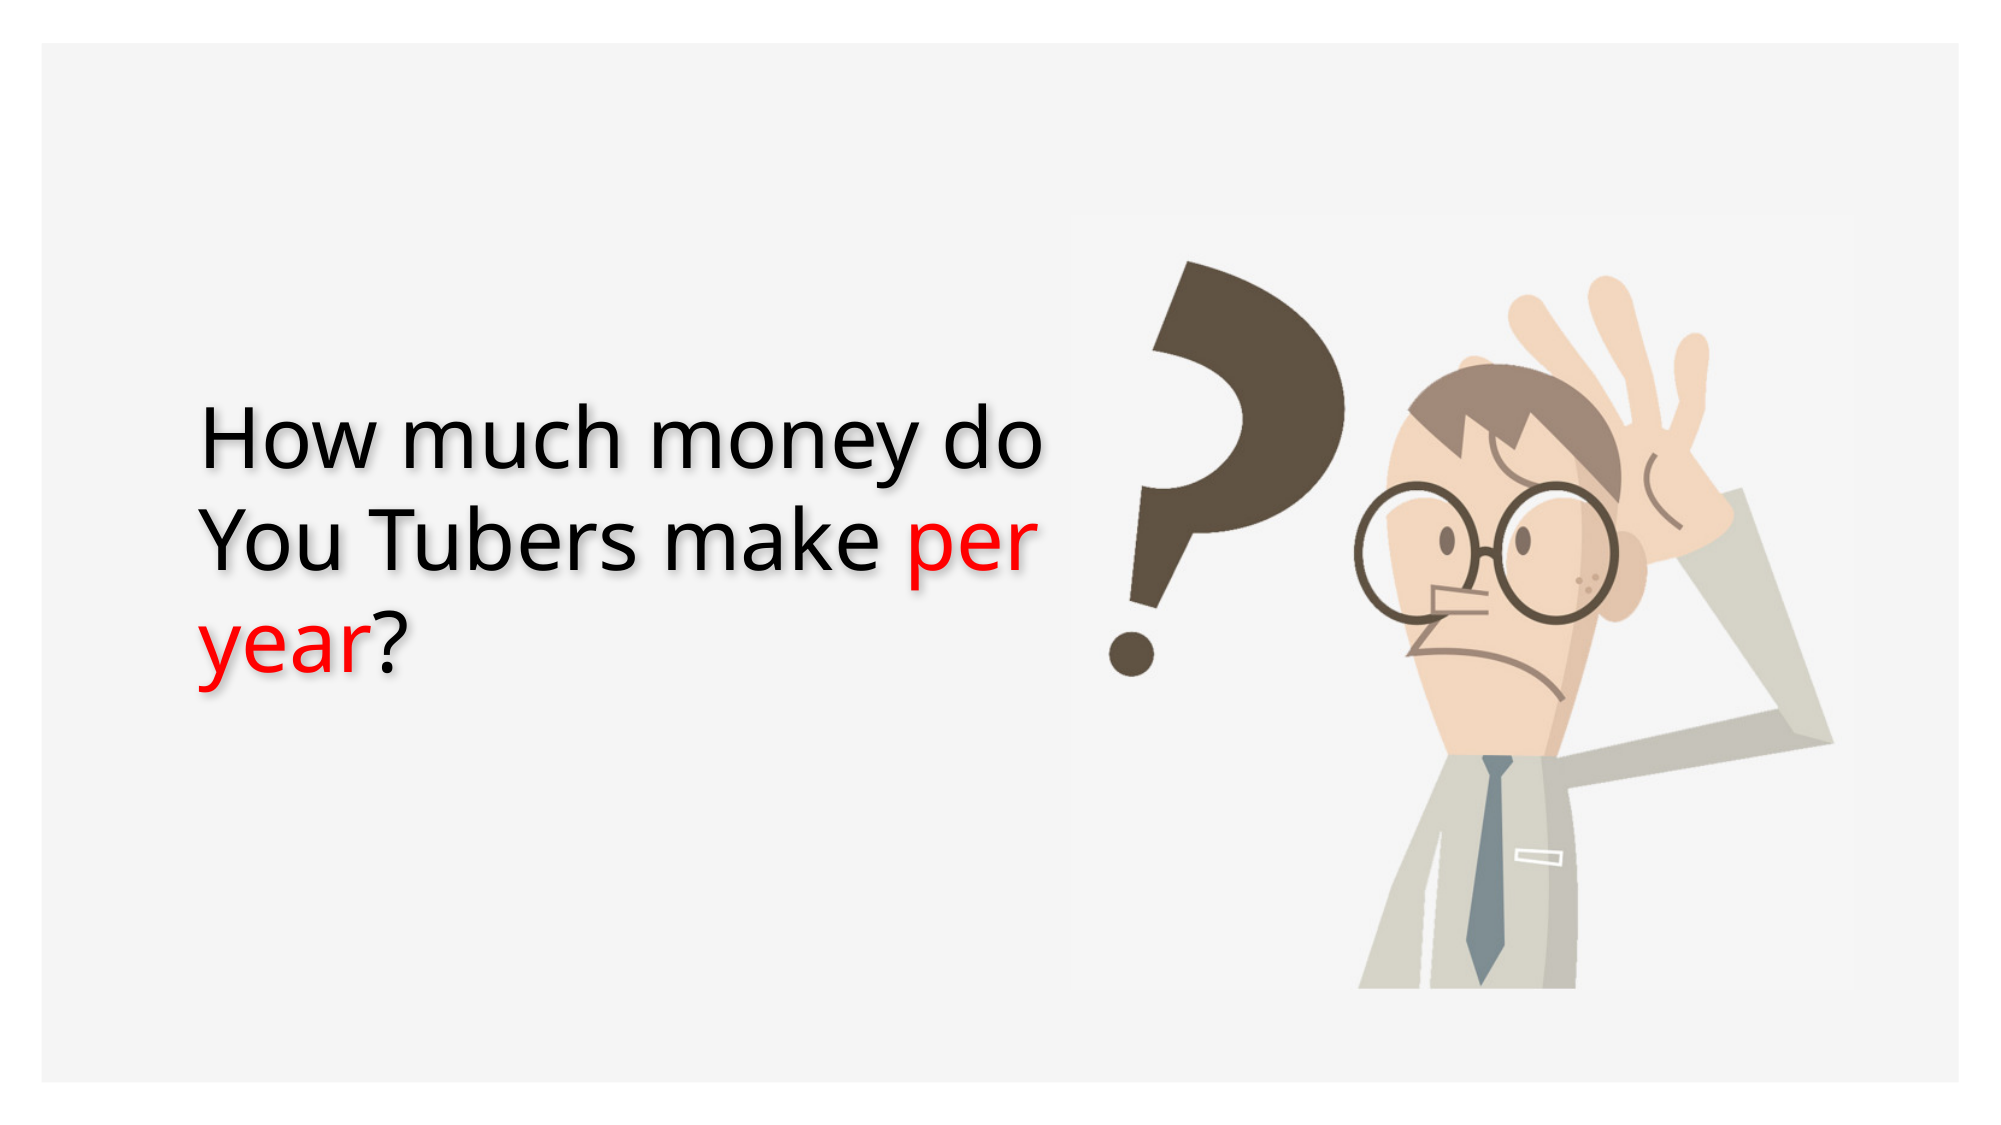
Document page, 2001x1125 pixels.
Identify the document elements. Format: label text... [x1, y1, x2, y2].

picture [84, 131, 1916, 990]
text_box How much money do You Tubers make per year? [183, 376, 1071, 699]
